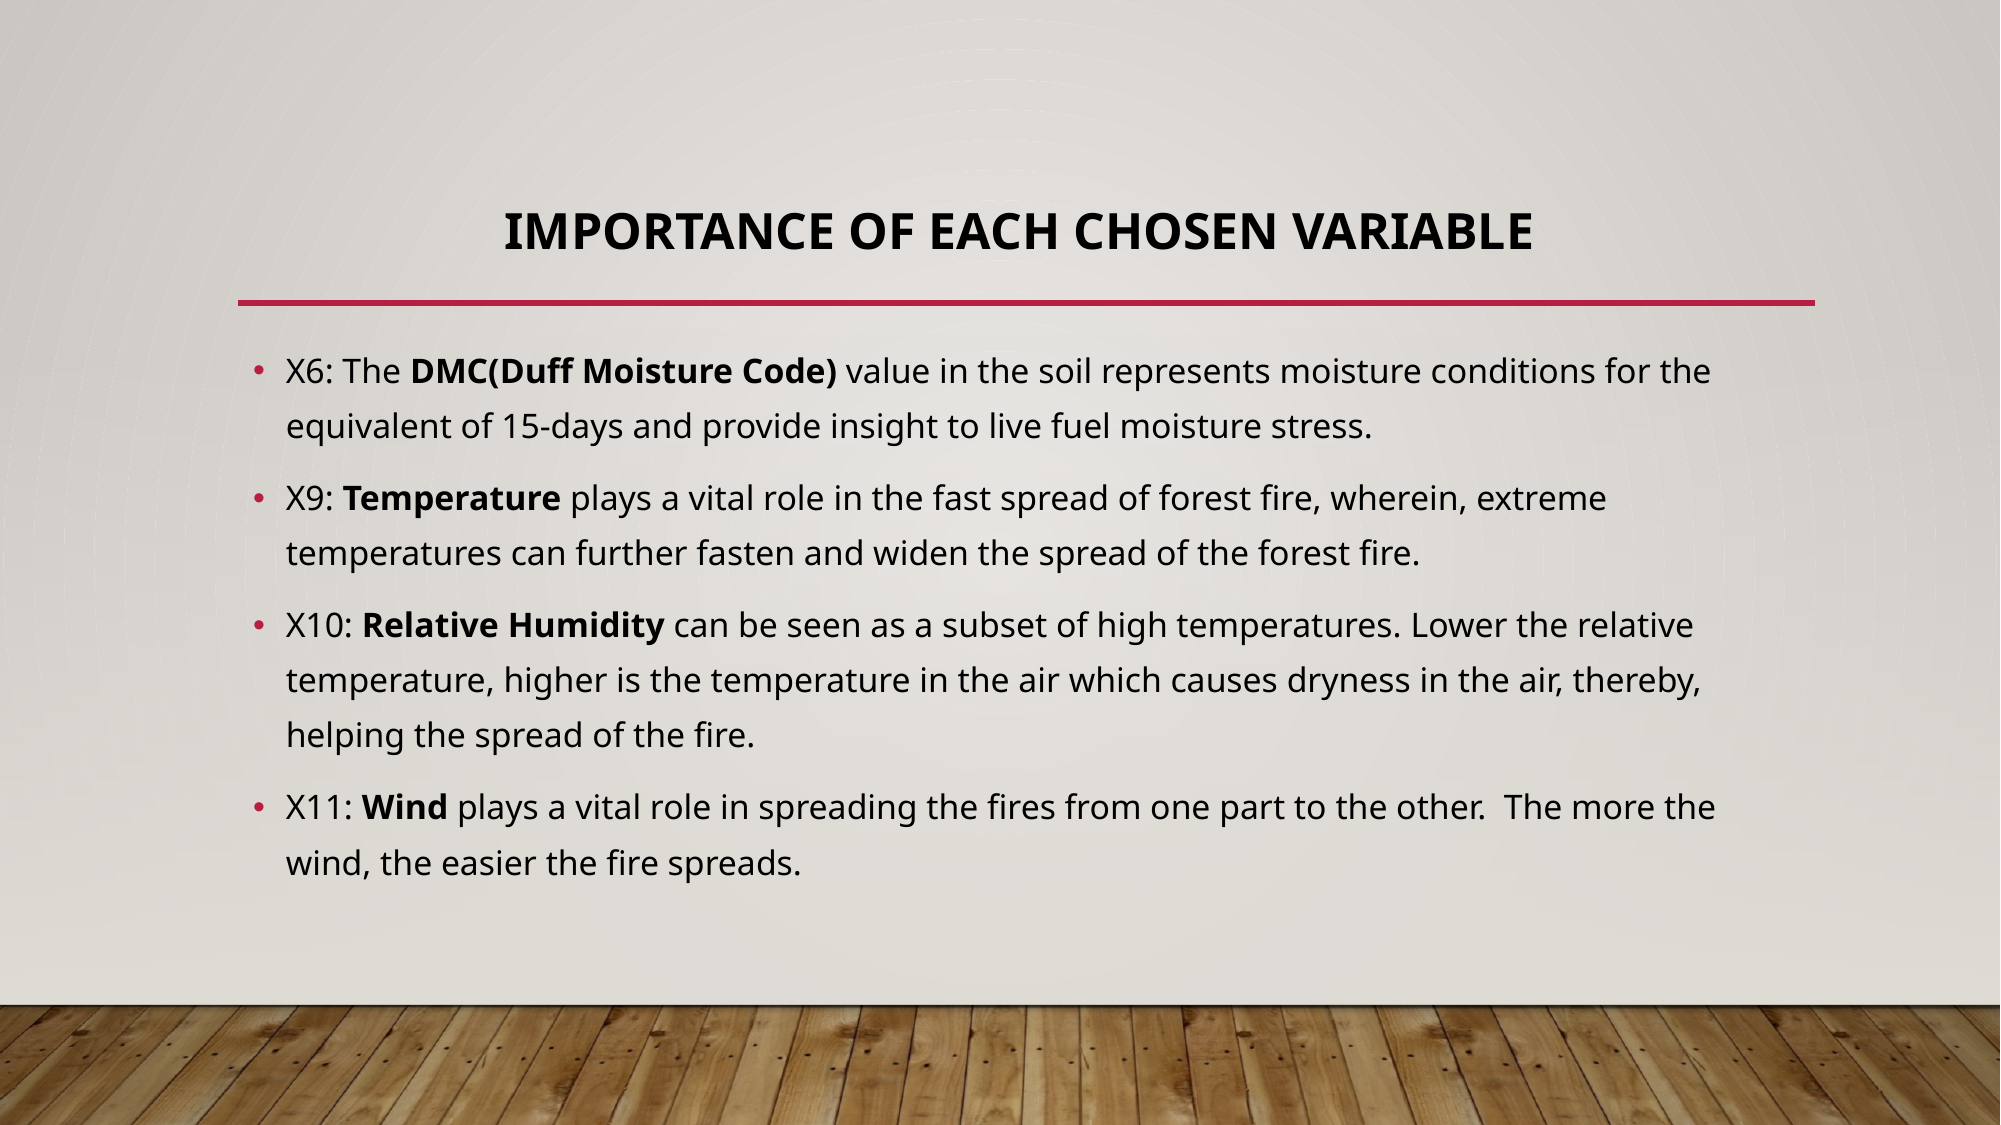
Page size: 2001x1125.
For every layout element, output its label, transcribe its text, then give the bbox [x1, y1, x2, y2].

list X6: The DMC(Duff Moisture Code) value in the soil represents moisture conditions for the equivalent of 15-days and provide insight to live fuel moisture stress. X9: Temperature plays a vital role in the fast spread of forest fire, wherein, extreme temperatures can further fasten and widen the spread of the forest fire. X10: Relative Humidity can be seen as a subset of high temperatures. Lower the relative temperature, higher is the temperature in the air which causes dryness in the air, thereby, helping the spread of the fire. X11: Wind plays a vital role in spreading the fires from one part to the other. The more the wind, the easier the fire spreads. [238, 330, 1814, 897]
title IMPORTANCE OF EACH CHOSEN VARIABLE [238, 131, 1814, 305]
picture [0, 1005, 2000, 1125]
